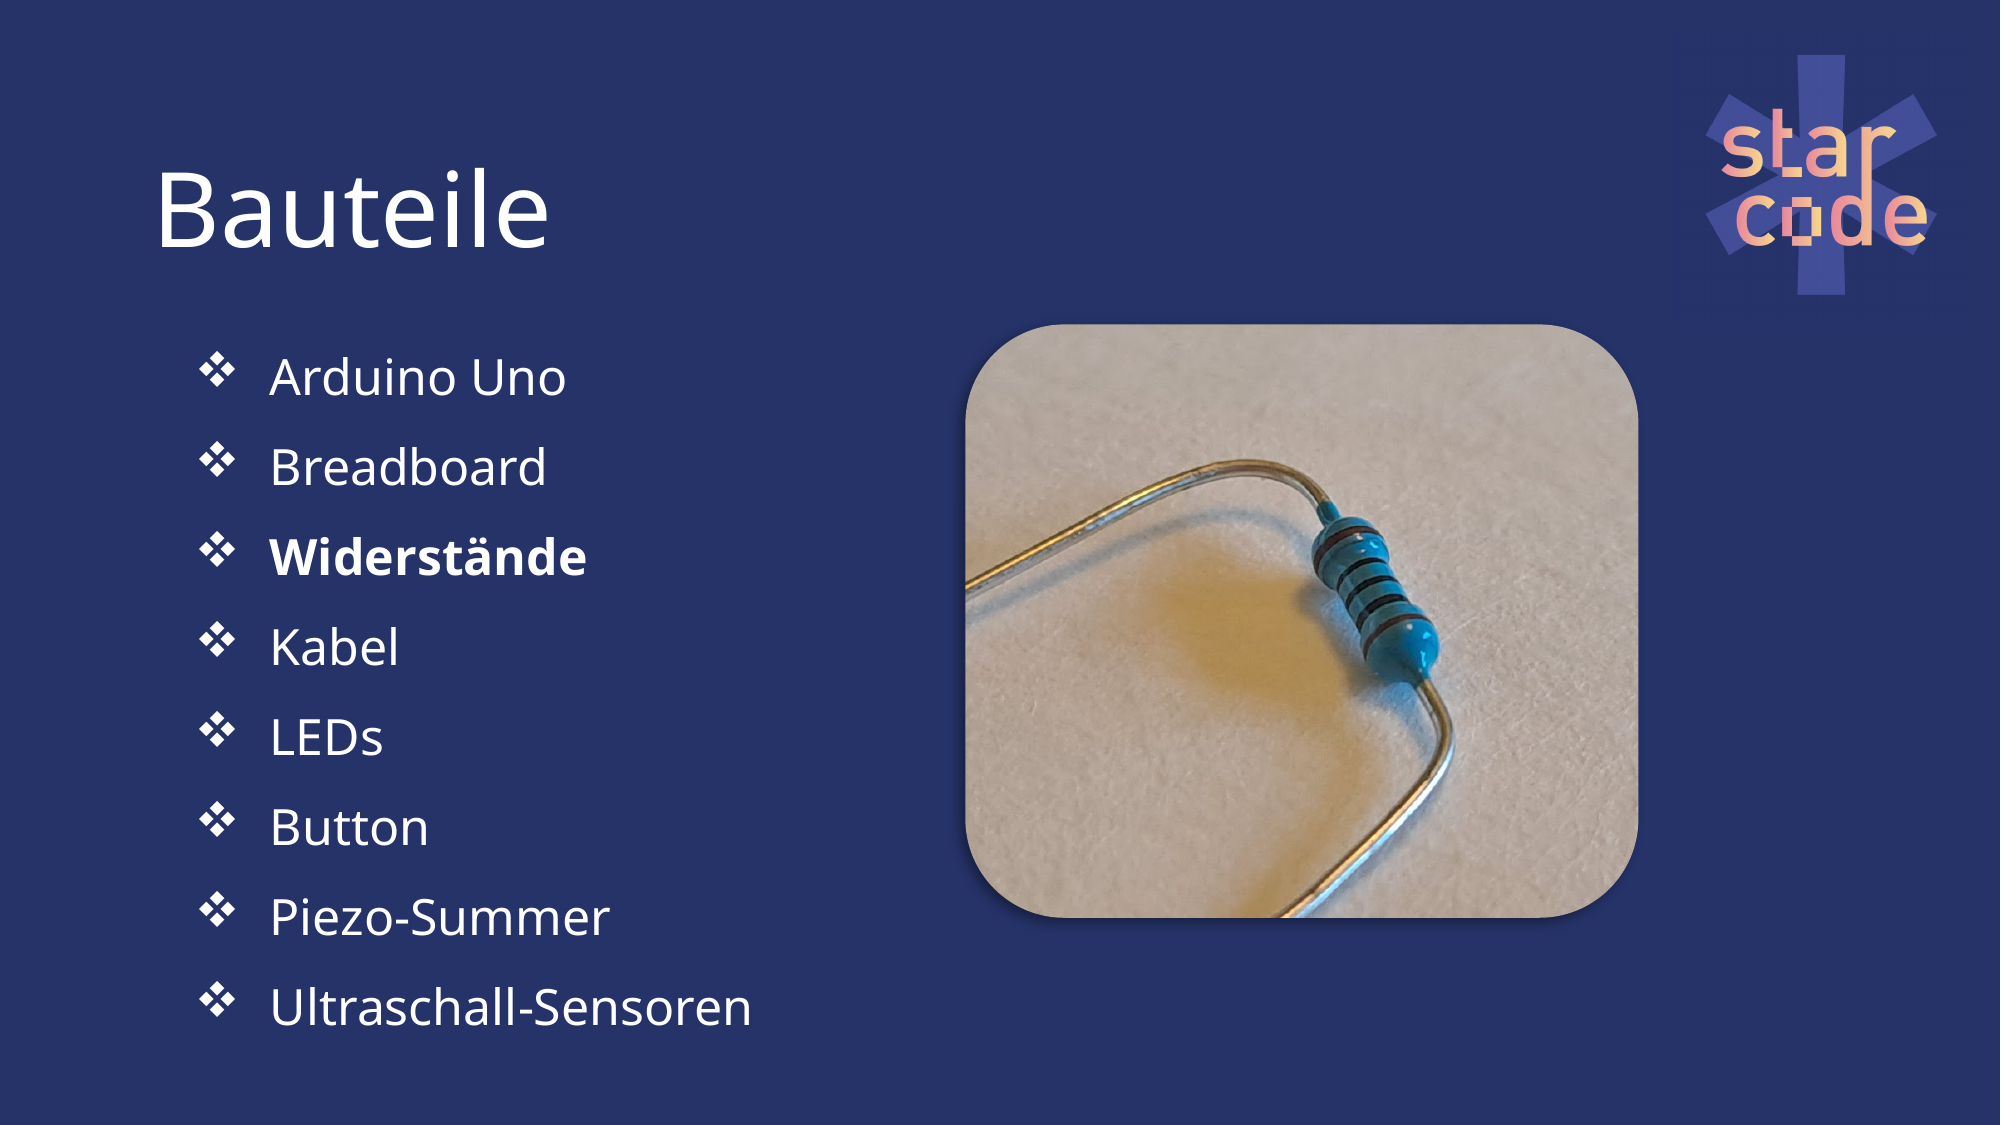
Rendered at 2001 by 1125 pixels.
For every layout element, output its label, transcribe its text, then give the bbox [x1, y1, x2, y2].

picture [965, 324, 1639, 918]
text_box Arduino Uno Breadboard Widerstände Kabel LEDs Button Piezo-Summer Ultraschall-Sensoren [180, 308, 1082, 1125]
picture [1672, 29, 1968, 325]
text_box Bauteile [137, 59, 1672, 278]
